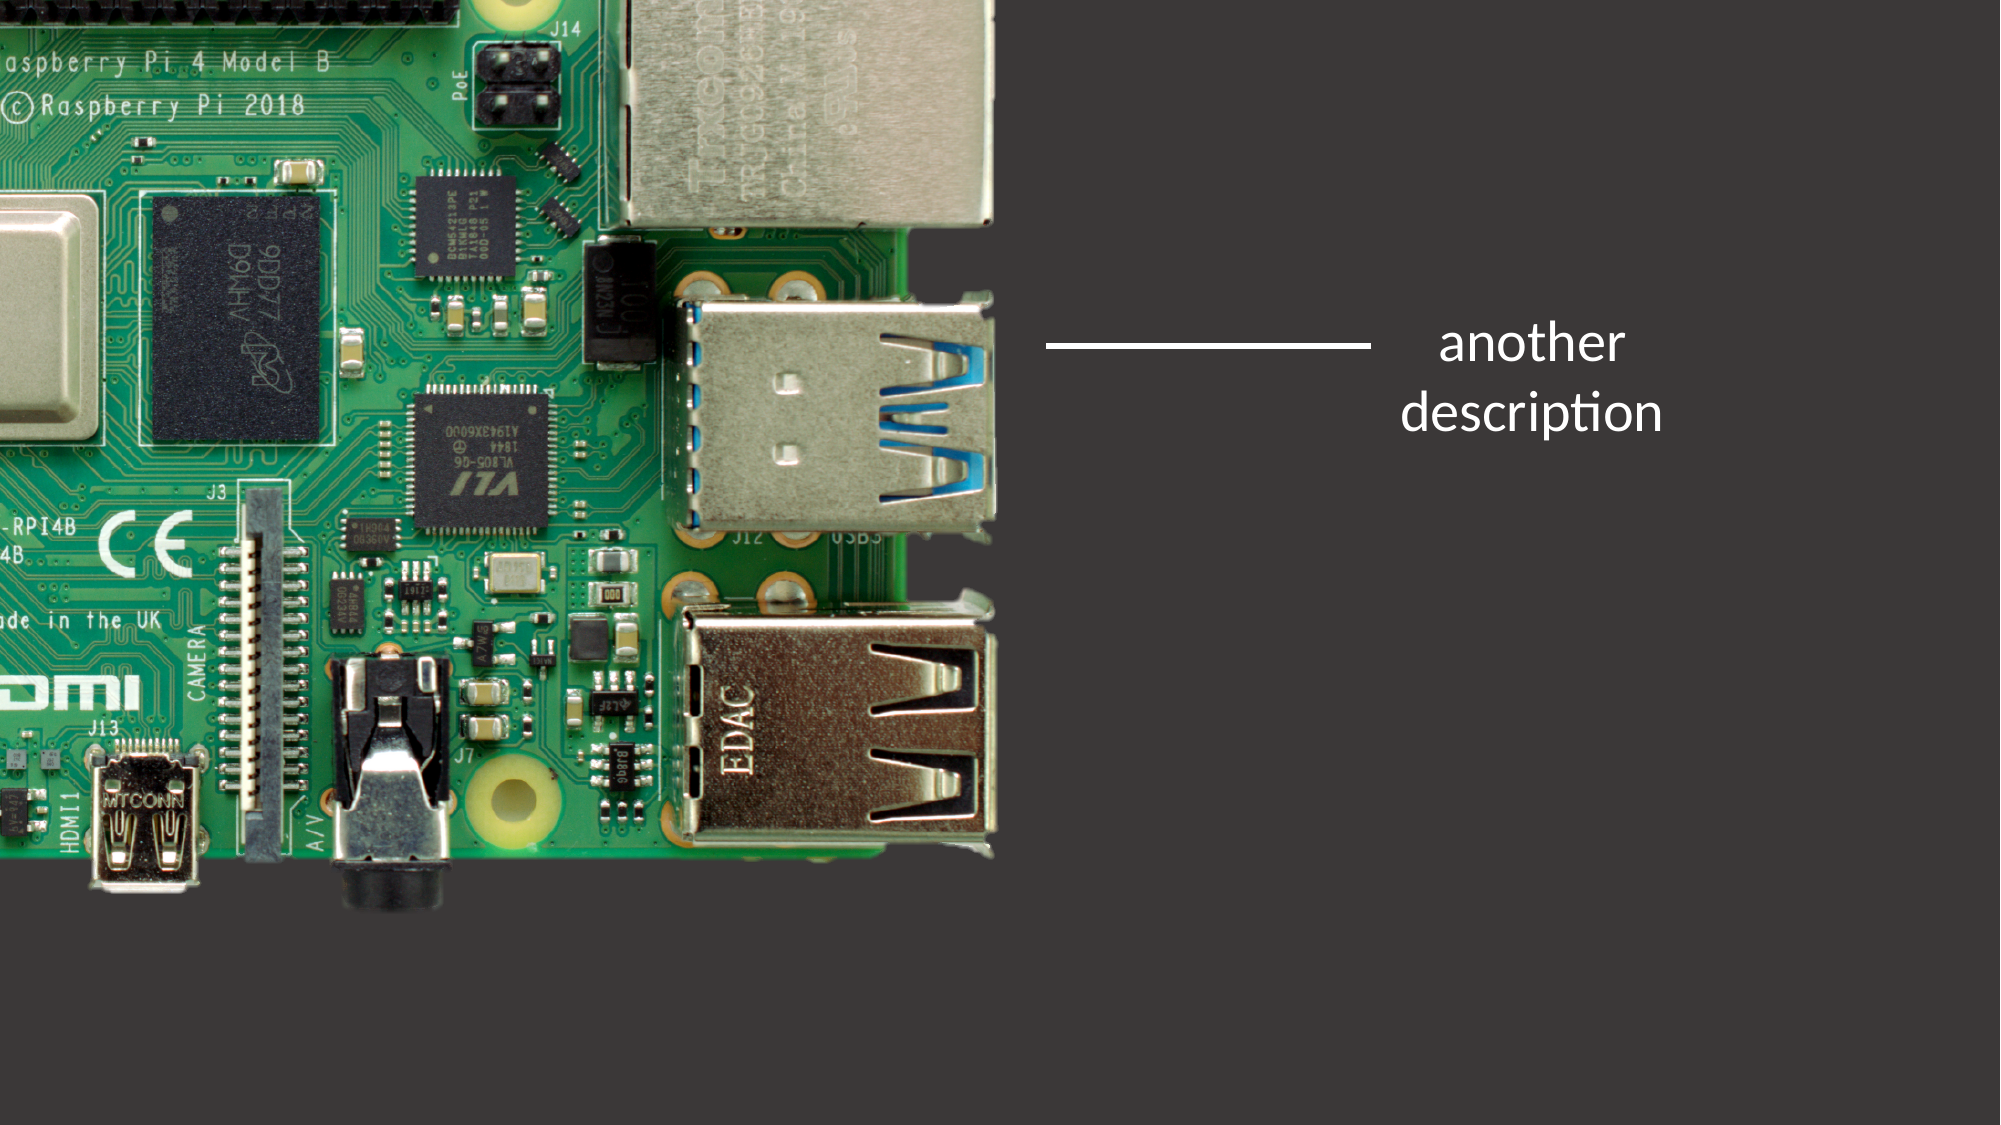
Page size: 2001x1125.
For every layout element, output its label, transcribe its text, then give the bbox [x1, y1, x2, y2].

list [0, 0, 1046, 977]
text_box another description [1371, 295, 1694, 451]
